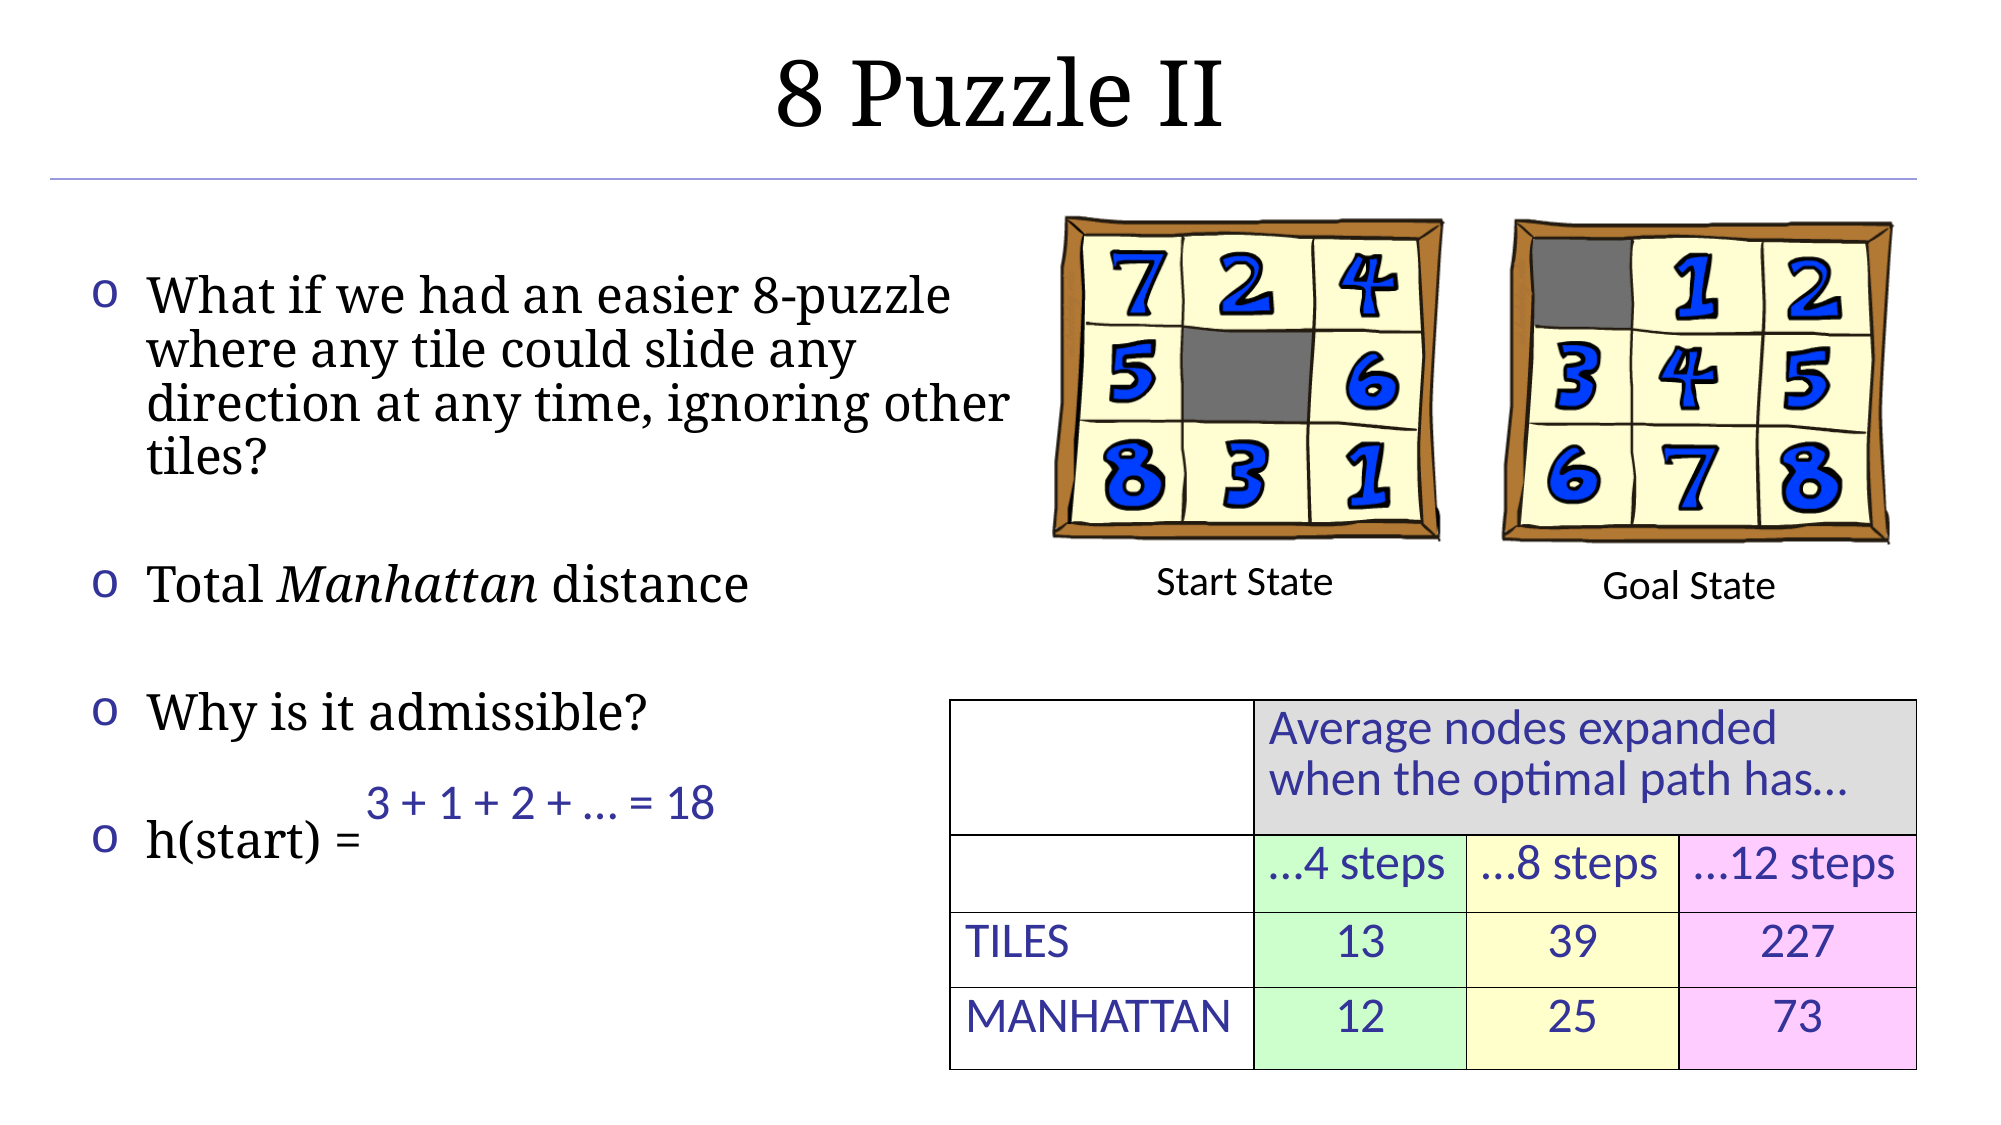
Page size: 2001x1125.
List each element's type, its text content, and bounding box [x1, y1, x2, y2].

table_cell MANHATTAN [951, 988, 1253, 1069]
table_cell …4 steps [1255, 836, 1466, 912]
table_cell [951, 836, 1253, 912]
list What if we had an easier 8-puzzle where any tile could slide any direction at any time, ignoring other tiles? Total Manhattan distance Why is it admissible? h(start) = [75, 262, 1038, 1005]
table_header [951, 701, 1253, 834]
text_box 3 + 1 + 2 + … = 18 [350, 762, 949, 838]
table_cell 39 [1467, 913, 1678, 987]
table_cell …12 steps [1680, 836, 1916, 912]
table_cell …8 steps [1467, 836, 1678, 912]
title 8 Puzzle II [0, 0, 2000, 184]
table_cell 227 [1680, 913, 1916, 987]
table_cell TILES [951, 913, 1253, 987]
table_cell 12 [1255, 988, 1466, 1069]
table_header Average nodes expanded when the optimal path has… [1255, 701, 1916, 834]
table_cell 13 [1255, 913, 1466, 987]
table_cell 73 [1680, 988, 1916, 1069]
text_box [1037, 199, 1913, 617]
table_cell 25 [1467, 988, 1678, 1069]
